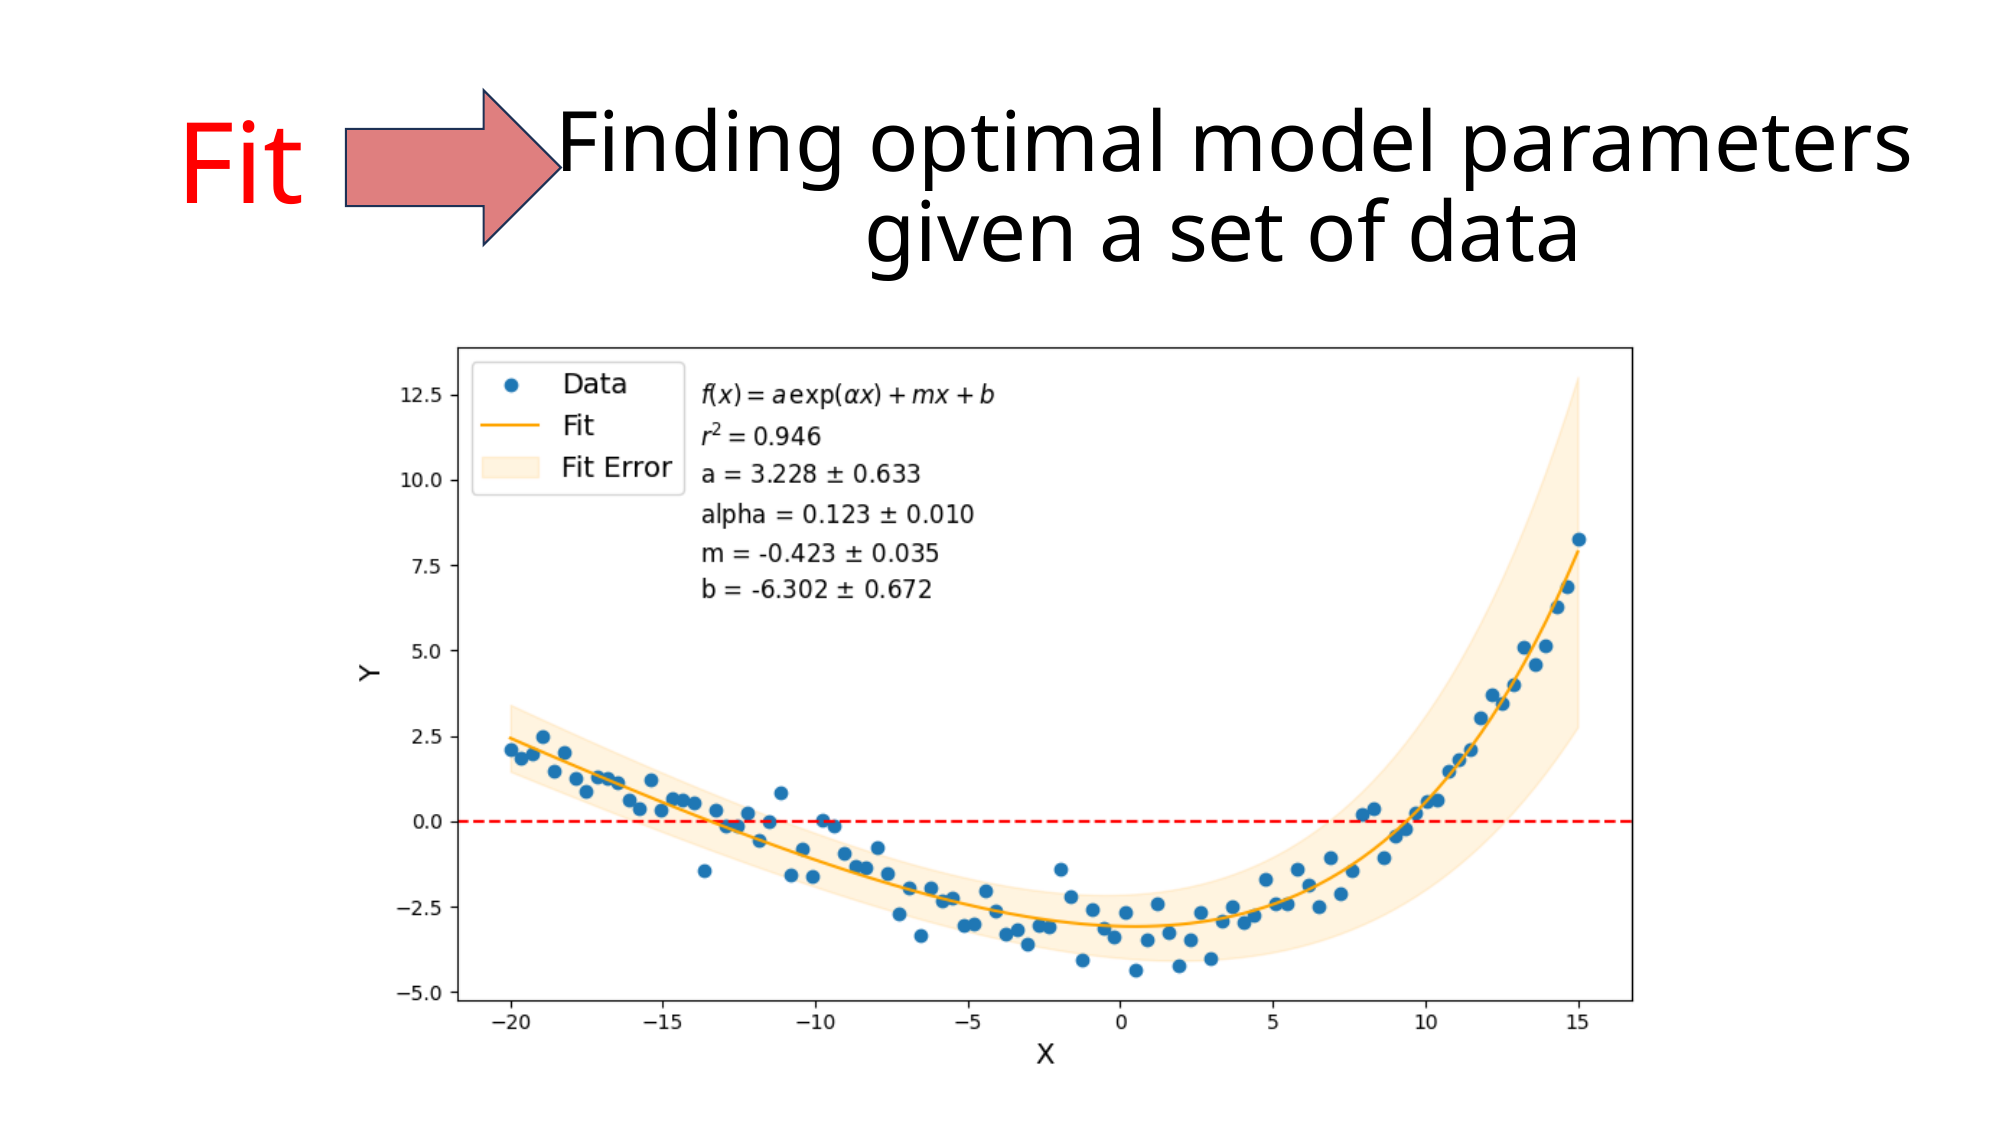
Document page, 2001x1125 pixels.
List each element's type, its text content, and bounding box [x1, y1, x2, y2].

text_box Fit [65, 101, 416, 234]
text_box [344, 87, 563, 248]
picture [345, 333, 1645, 1084]
title Finding optimal model parameters given a set of data [491, 57, 1978, 323]
